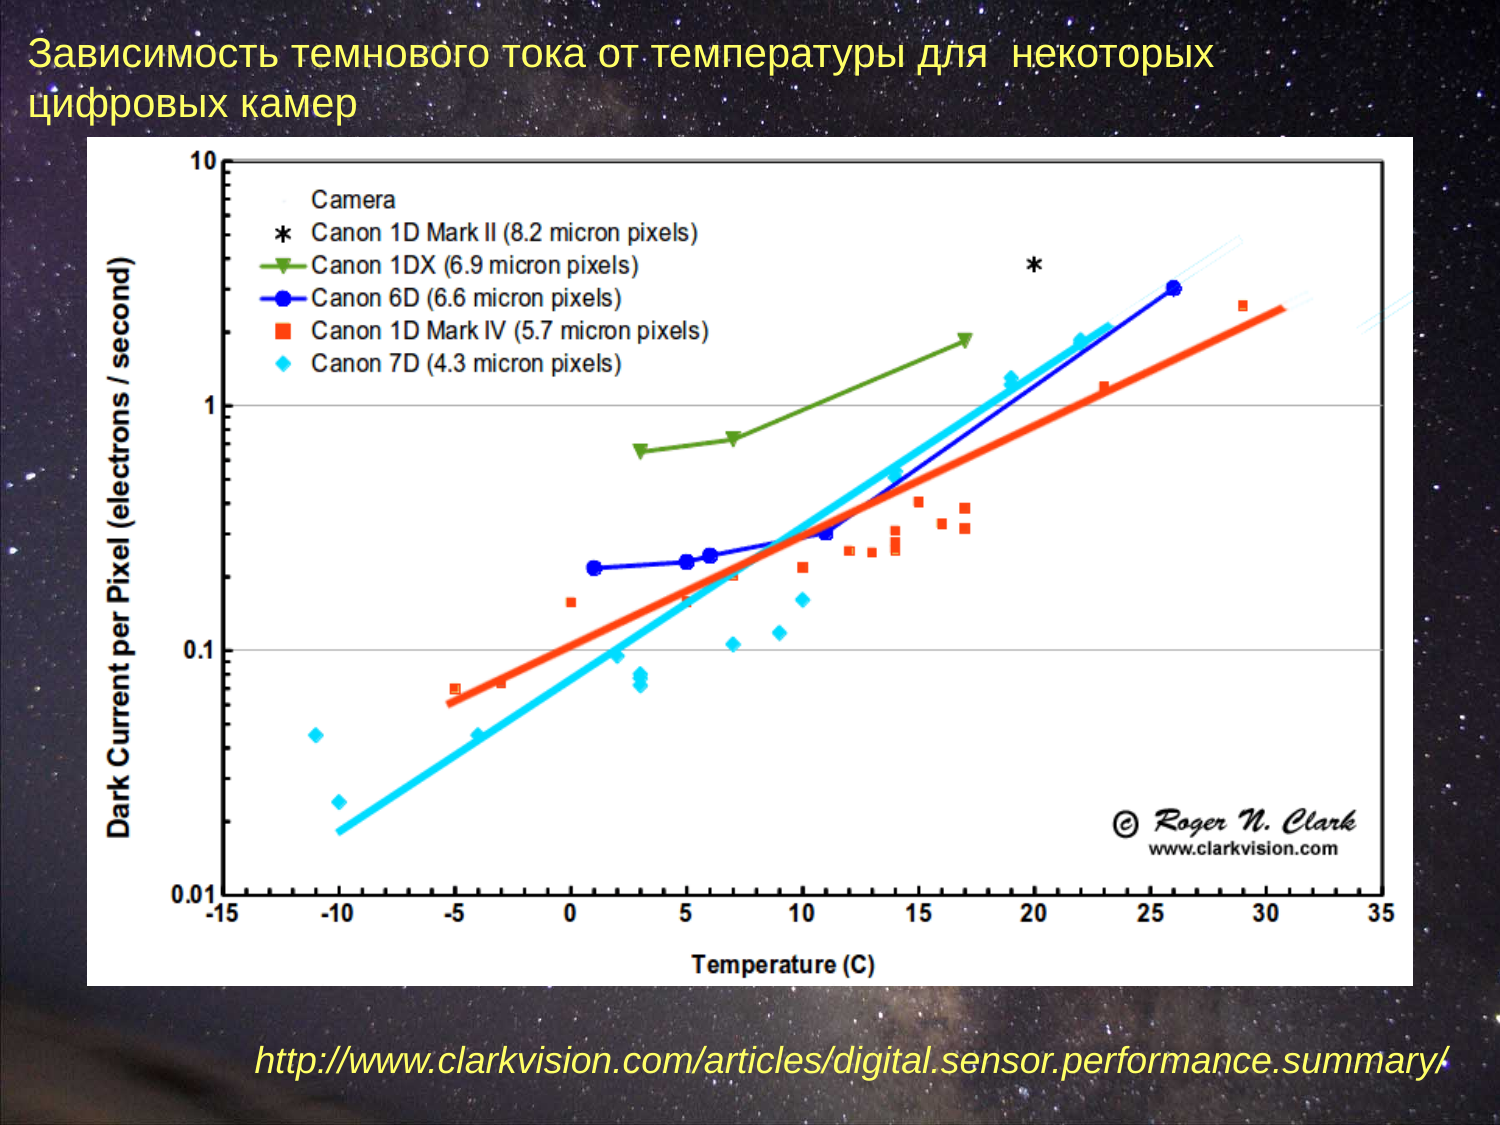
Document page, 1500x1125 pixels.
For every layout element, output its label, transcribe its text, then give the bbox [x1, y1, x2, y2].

text_box Зависимость темнового тока от температуры для некоторых цифровых камер [12, 31, 1400, 120]
text_box http://www.clarkvision.com/articles/digital.sensor.performance.summary/ [239, 1028, 1463, 1089]
picture [0, 0, 1500, 1125]
